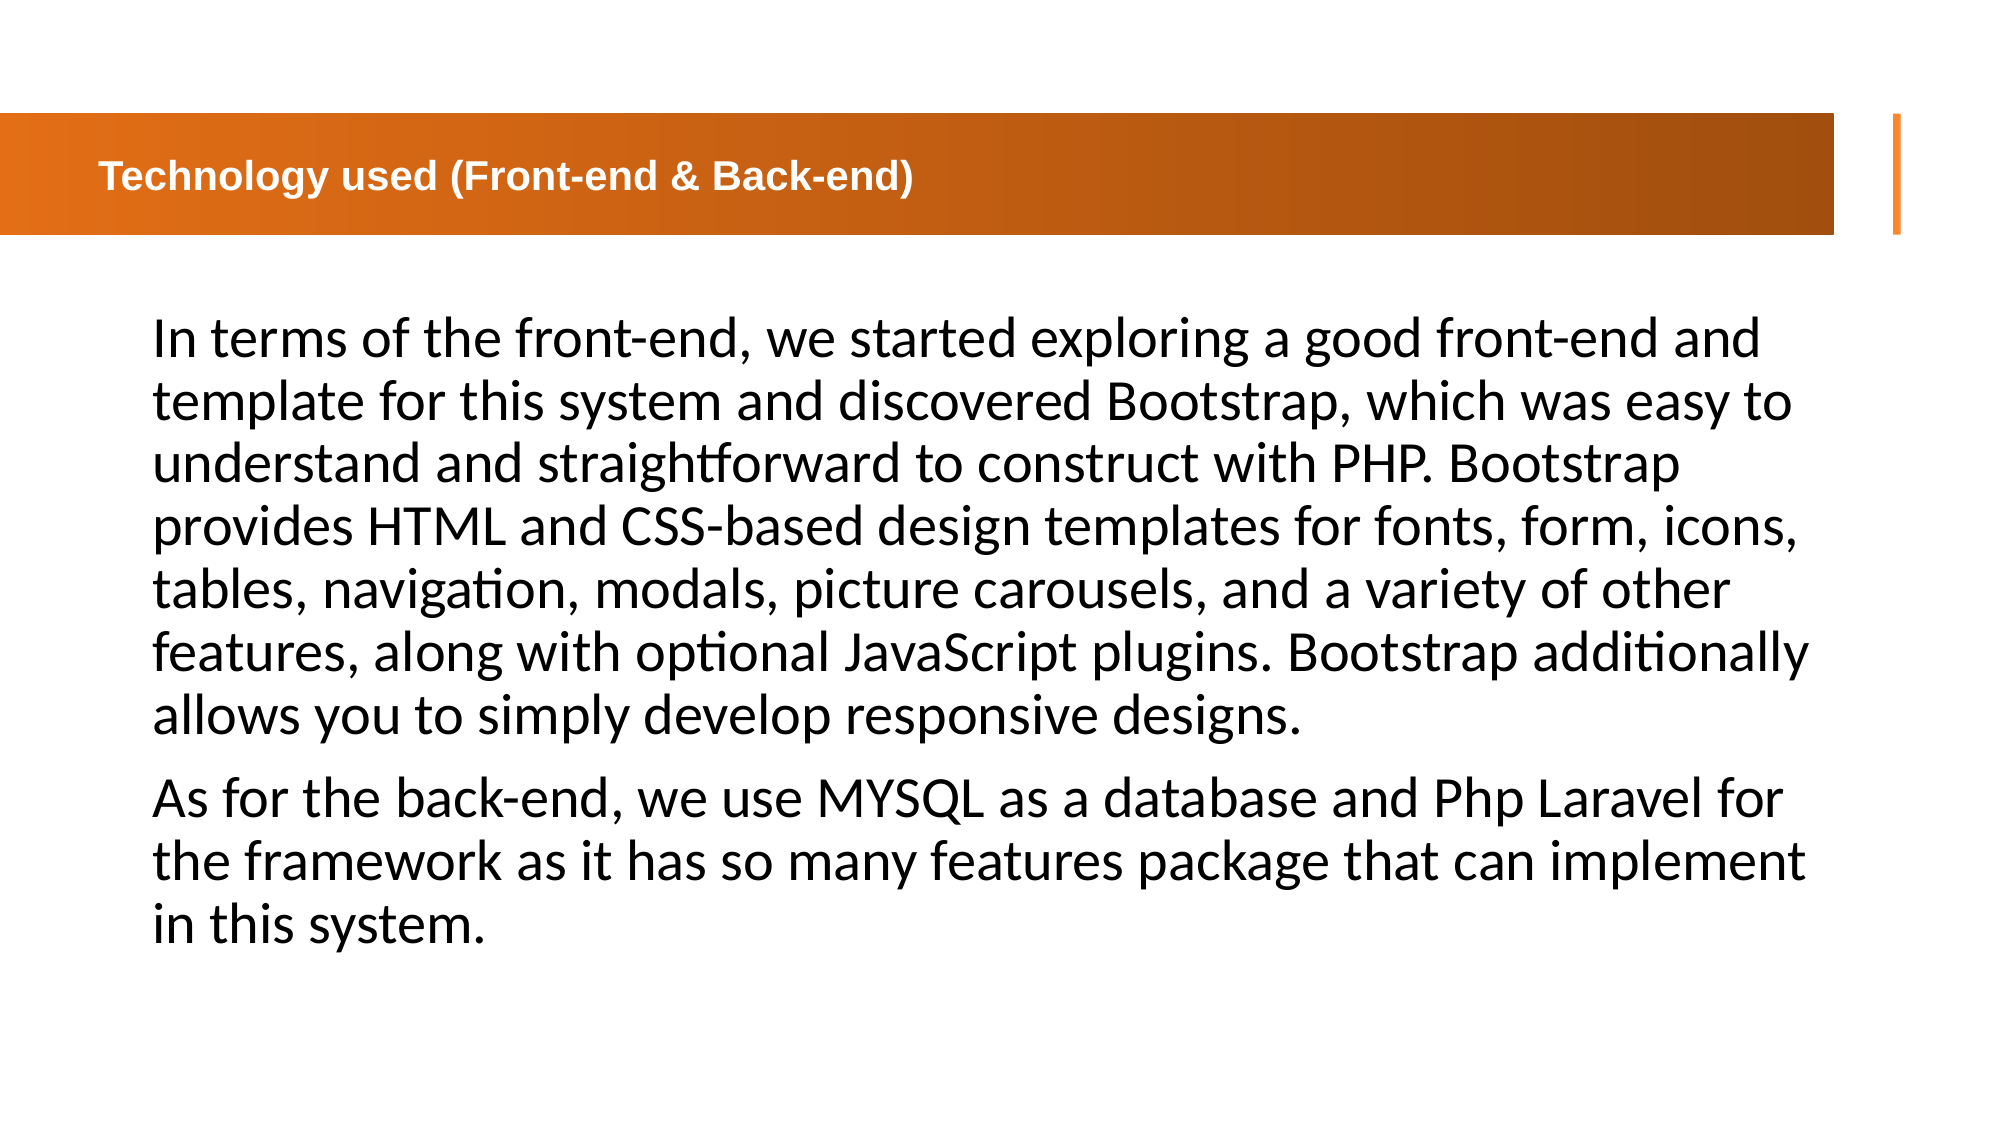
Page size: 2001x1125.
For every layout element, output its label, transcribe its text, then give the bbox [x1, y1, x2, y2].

text_box [1892, 113, 1902, 236]
list In terms of the front-end, we started exploring a good front-end and template for this system and discovered Bootstrap, which was easy to understand and straightforward to construct with PHP. Bootstrap provides HTML and CSS-based design templates for fonts, form, icons, tables, navigation, modals, picture carousels, and a variety of other features, along with optional JavaScript plugins. Bootstrap additionally allows you to simply develop responsive designs. As for the back-end, we use MYSQL as a database and Php Laravel for the framework as it has so many features package that can implement in this system. [137, 299, 1863, 1014]
text_box [0, 113, 1835, 236]
text_box Technology used (Front-end & Back-end) [83, 141, 1750, 256]
